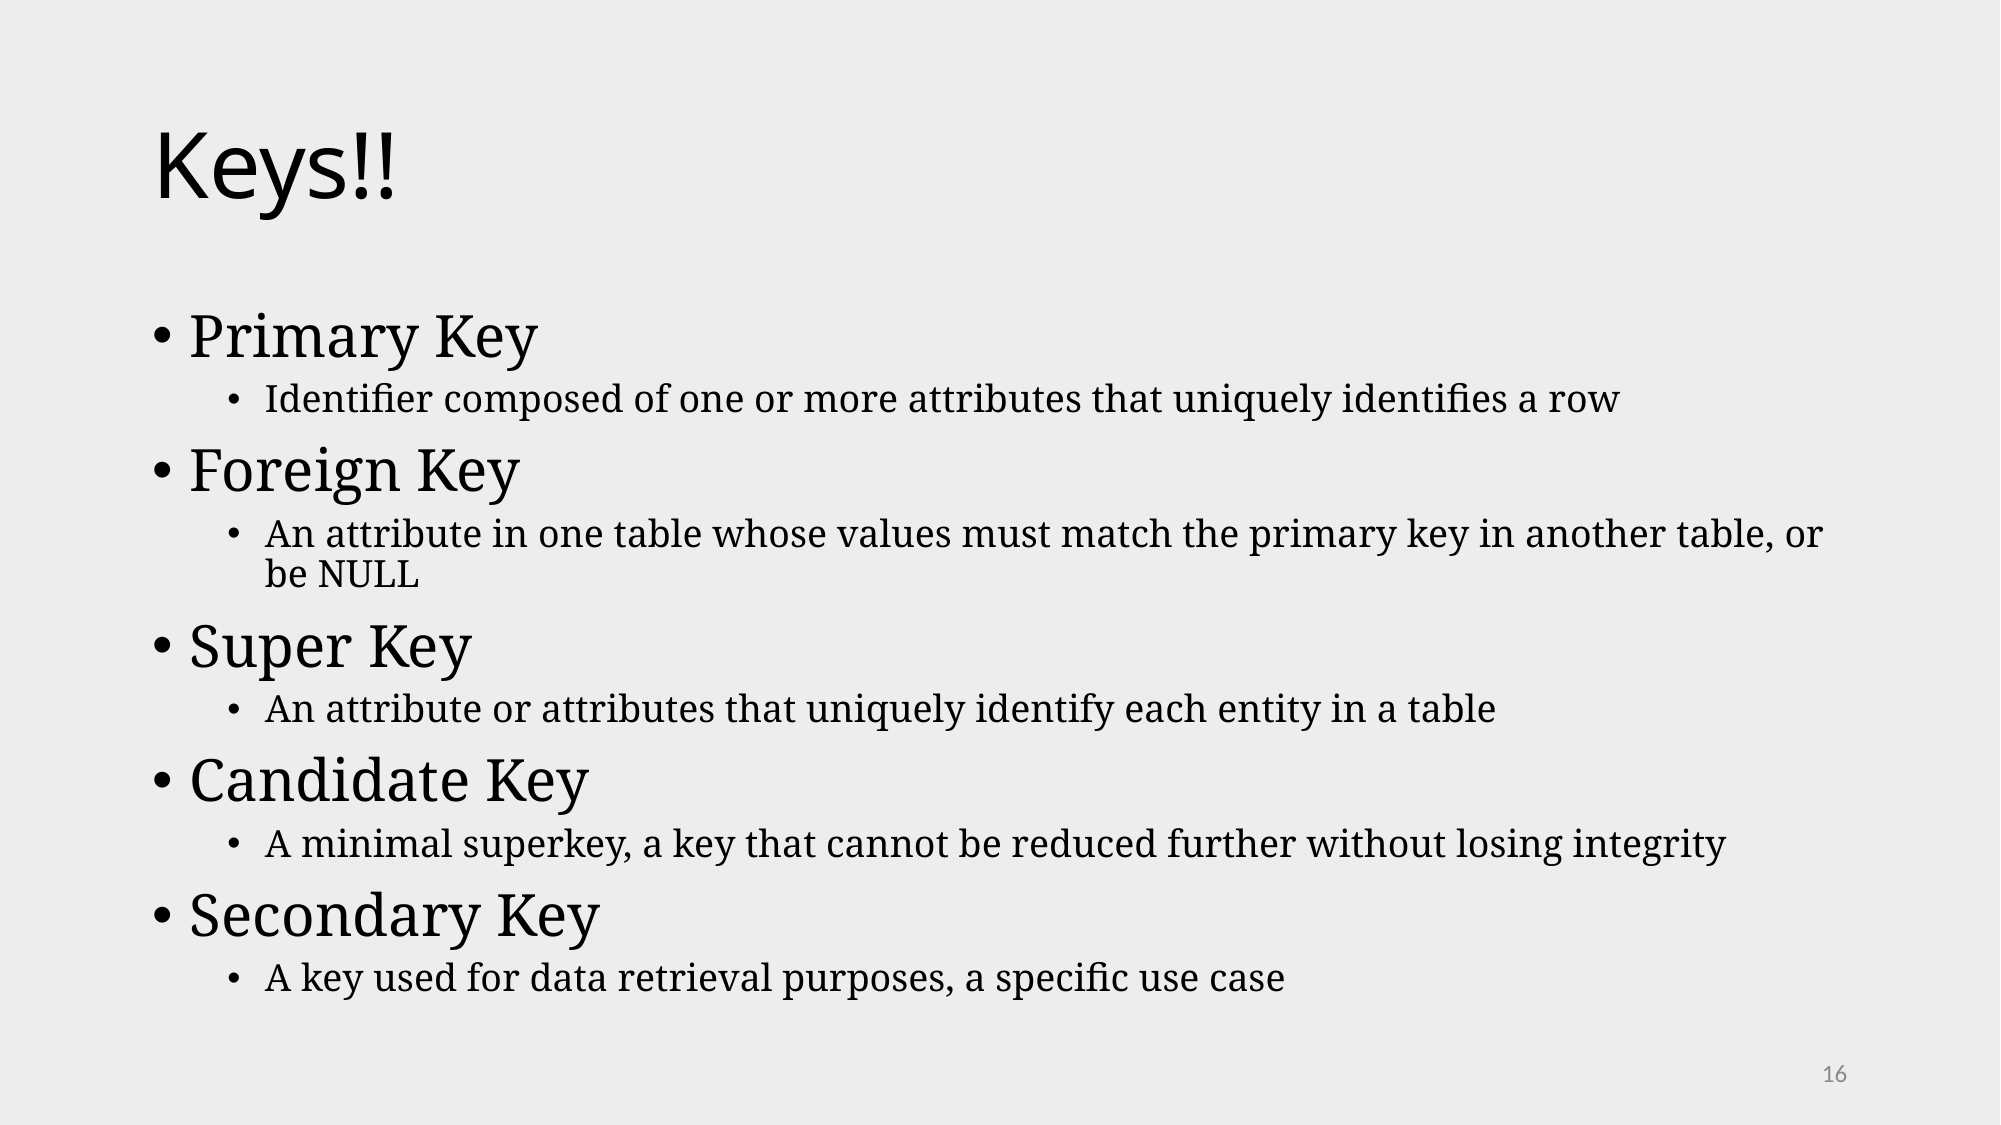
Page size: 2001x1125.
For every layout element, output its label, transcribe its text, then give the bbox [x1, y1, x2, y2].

title Keys!! [137, 59, 1863, 278]
slide_number 16 [1412, 1042, 1863, 1103]
list Primary Key Identifier composed of one or more attributes that uniquely identifies a row Foreign Key An attribute in one table whose values must match the primary key in another table, or be NULL Super Key An attribute or attributes that uniquely identify each entity in a table Candidate Key A minimal superkey, a key that cannot be reduced further without losing integrity Secondary Key A key used for data retrieval purposes, a specific use case [137, 299, 1863, 1014]
